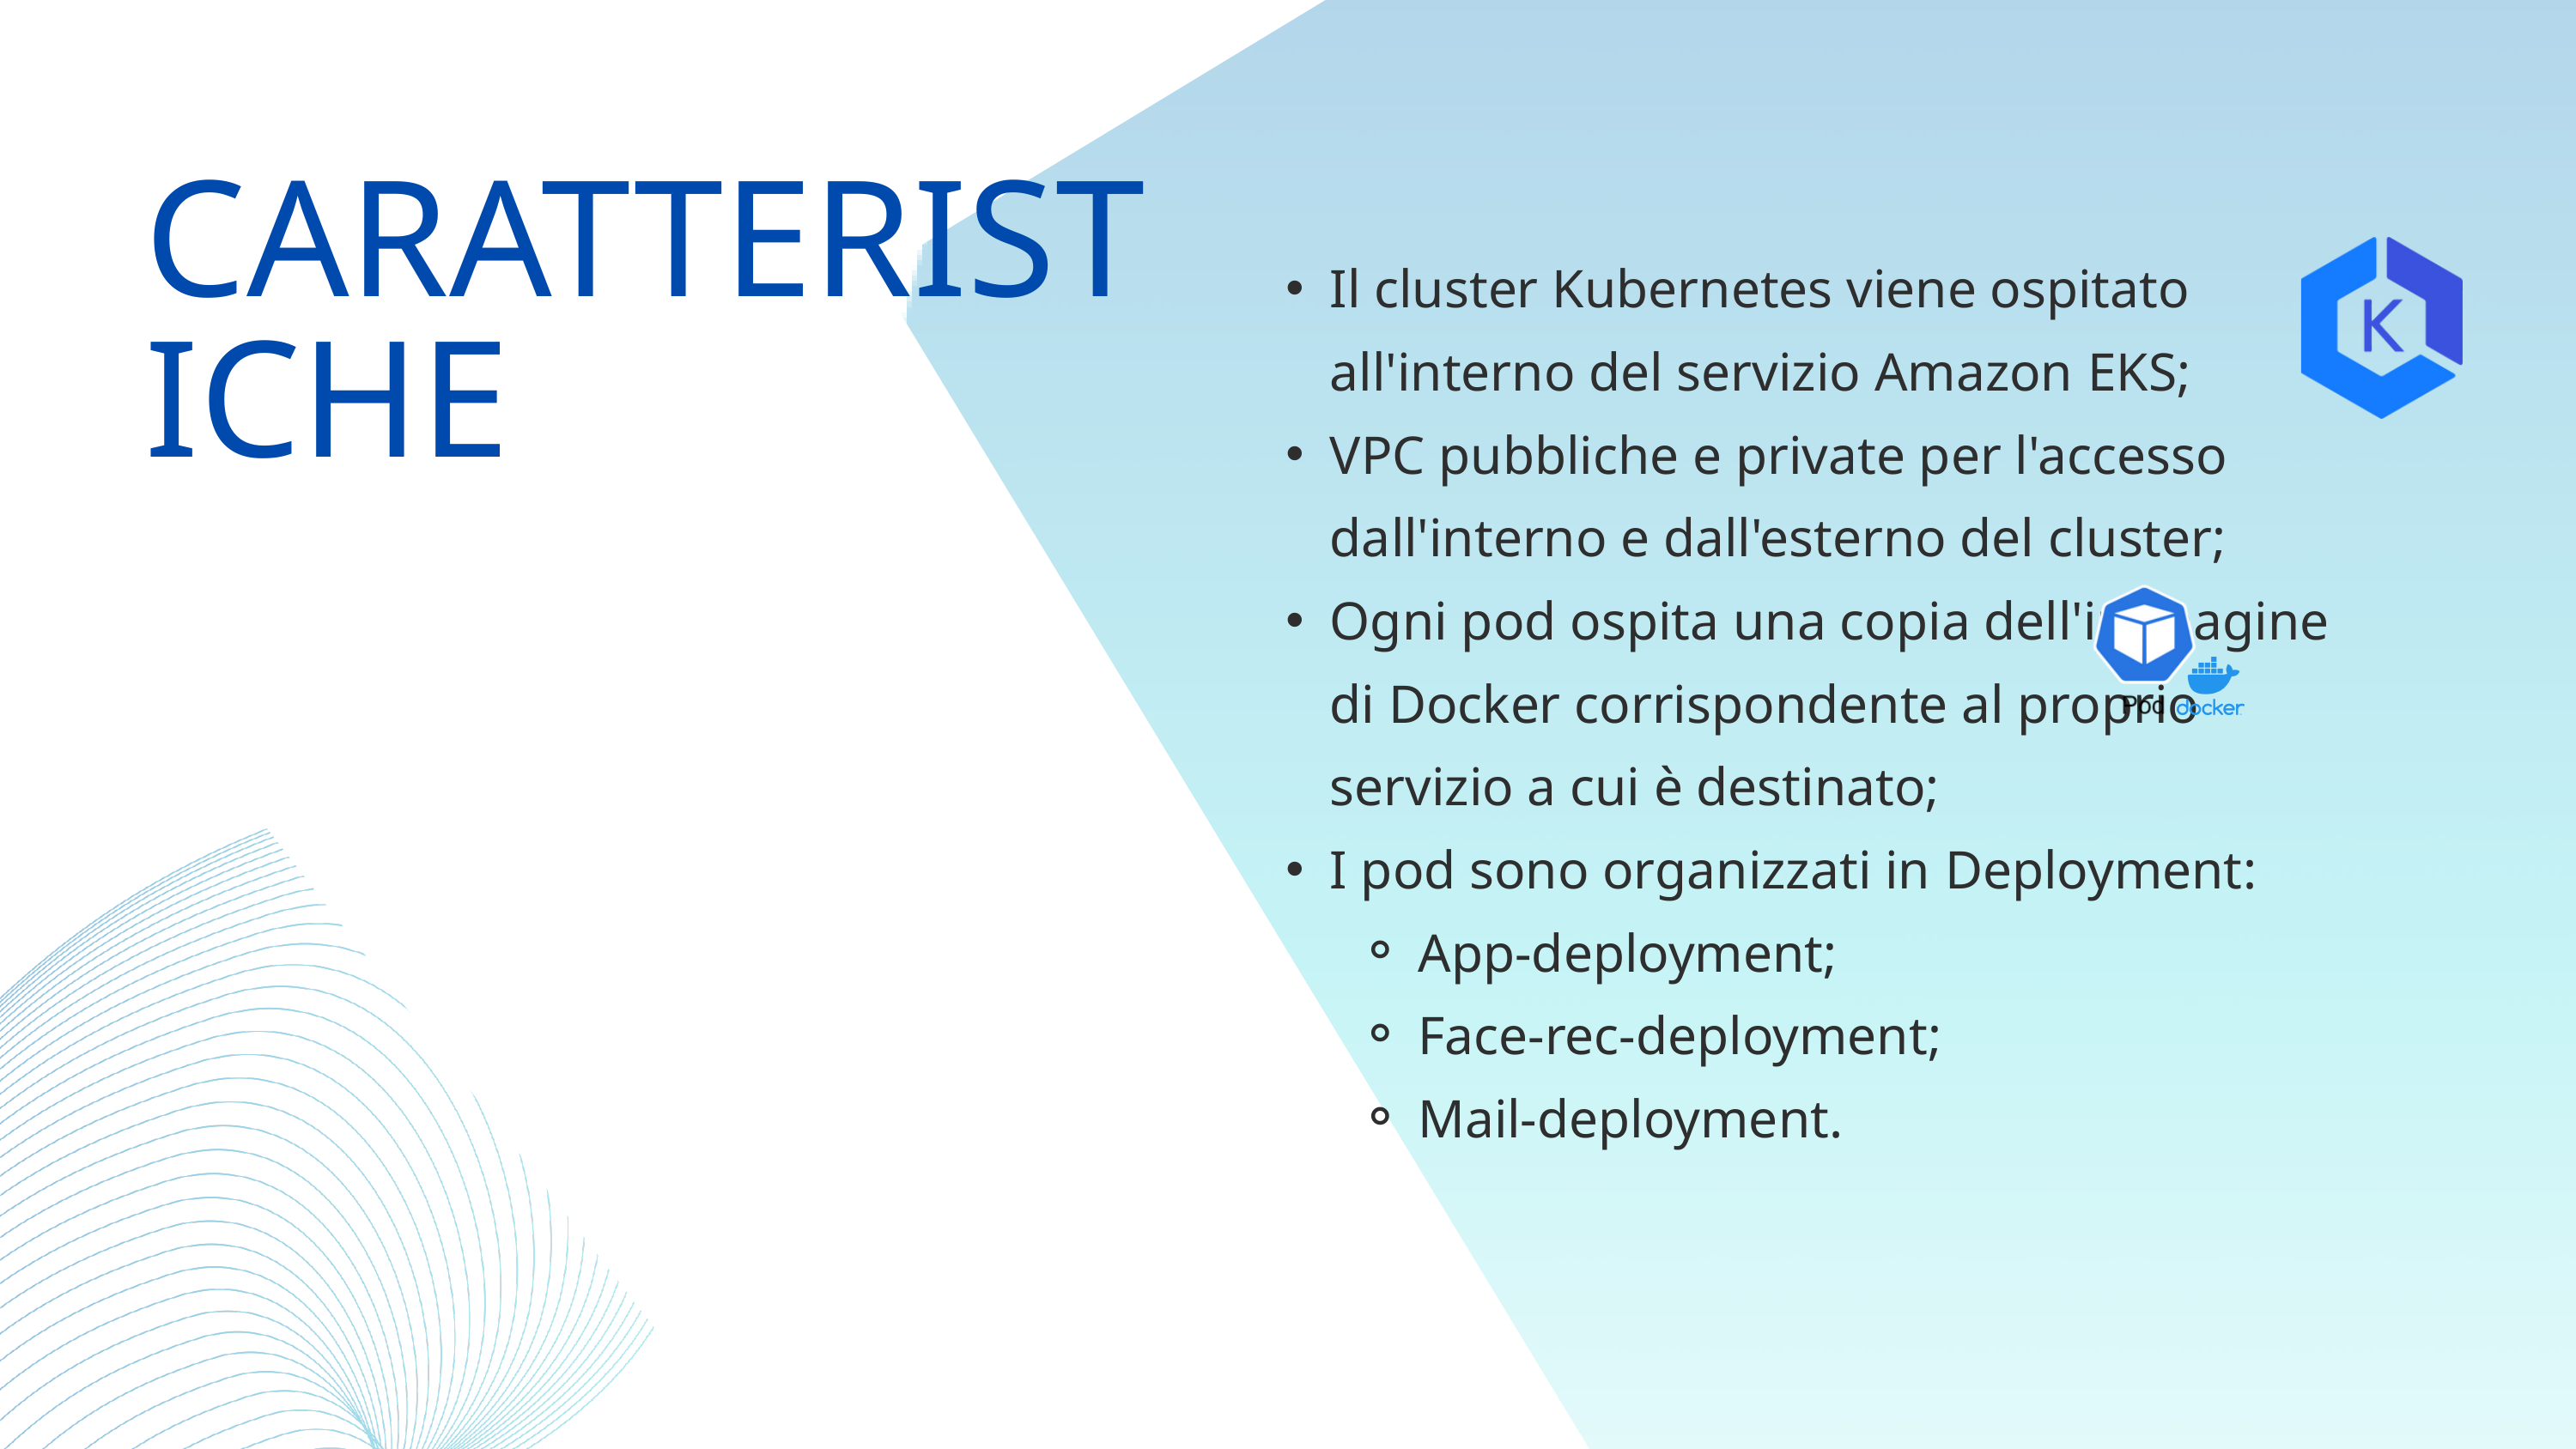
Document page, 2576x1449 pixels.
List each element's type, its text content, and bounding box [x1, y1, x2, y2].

text_box [2300, 237, 2463, 419]
text_box Il cluster Kubernetes viene ospitato all'interno del servizio Amazon EKS; VPC pubbliche e private per l'accesso dall'interno e dall'esterno del cluster; Ogni pod ospita una copia dell'immagine di Docker corrispondente al proprio servizio a cui è destinato; I pod sono organizzati in Deployment: App-deployment; Face-rec-deployment; Mail-deployment. [1242, 235, 2334, 1149]
text_box CARATTERISTICHE [144, 167, 1147, 490]
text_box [2060, 563, 2245, 752]
text_box [1007, 0, 2576, 1449]
text_box [0, 783, 704, 1449]
